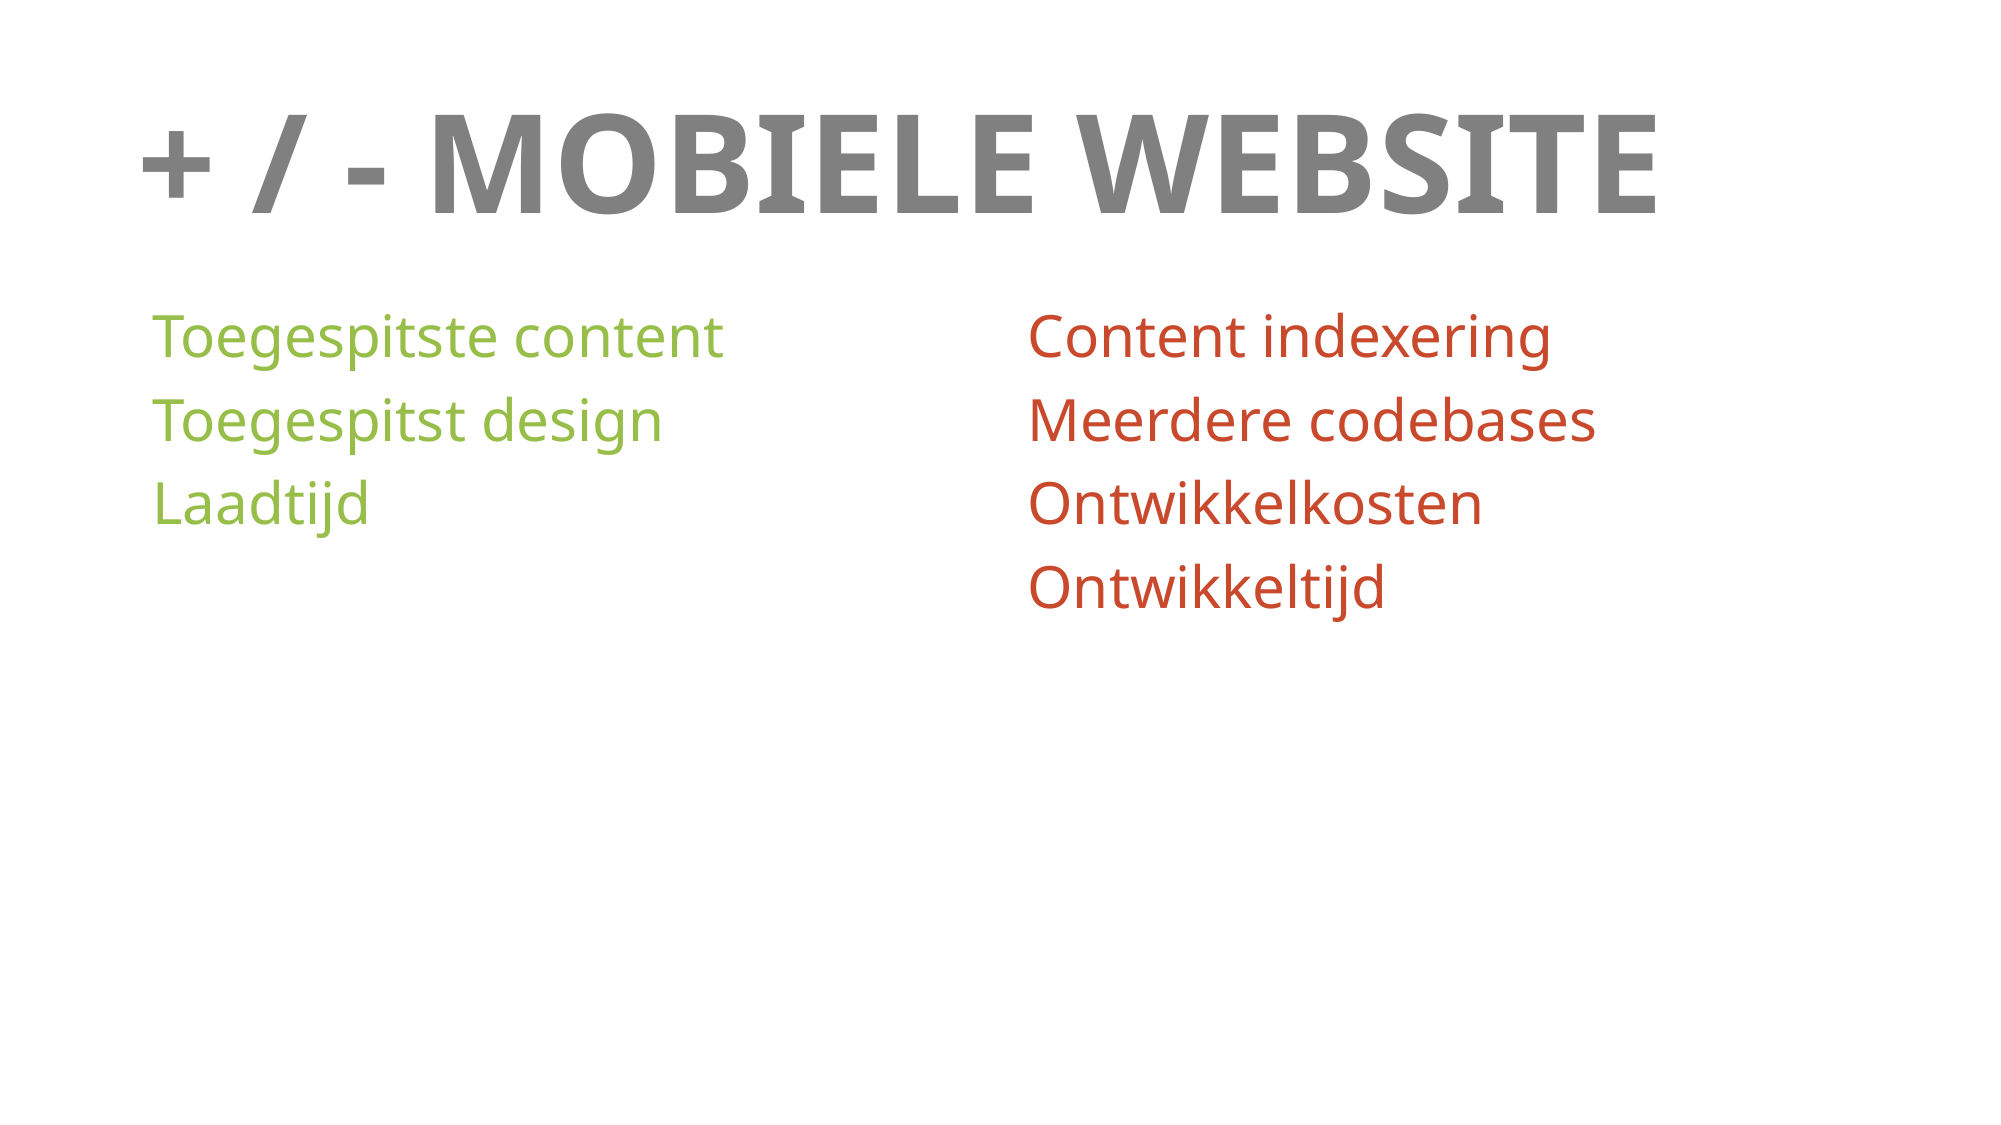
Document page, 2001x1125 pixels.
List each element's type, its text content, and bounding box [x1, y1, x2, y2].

list Toegespitste content Toegespitst design Laadtijd [137, 299, 988, 1014]
title + / - MOBIELE WEBSITE [137, 59, 1863, 278]
list Content indexering Meerdere codebases Ontwikkelkosten Ontwikkeltijd [1012, 299, 1863, 1014]
